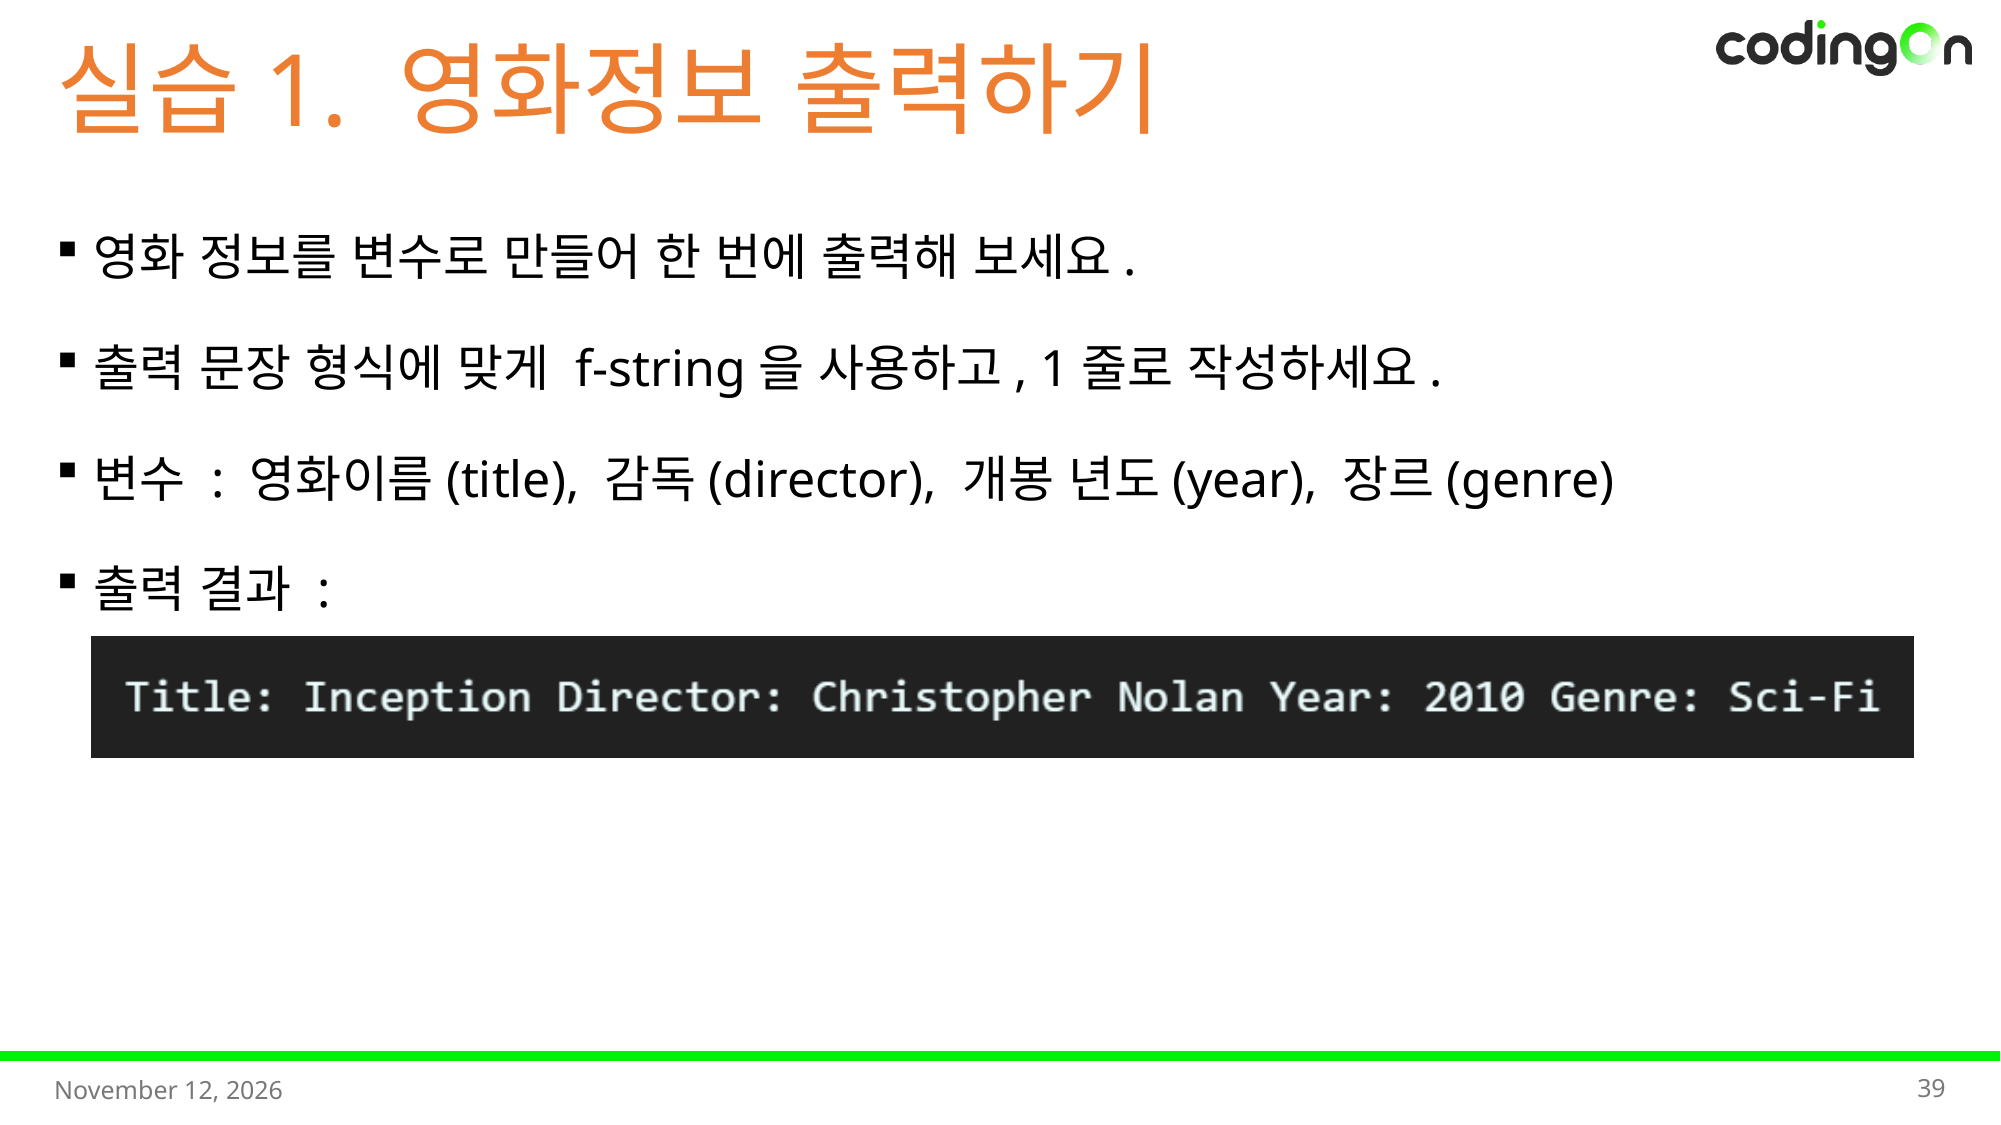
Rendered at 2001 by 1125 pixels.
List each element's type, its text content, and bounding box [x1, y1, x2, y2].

list 영화 정보를 변수로 만들어 한 번에 출력해 보세요. 출력 문장 형식에 맞게 f-string을 사용하고, 1줄로 작성하세요. 변수 : 영화이름(title), 감독(director), 개봉 년도(year), 장르(genre) 출력 결과 : [41, 187, 1951, 637]
text_box 실습1. 영화정보 출력하기 [41, 0, 1767, 188]
picture [1767, 20, 1972, 76]
picture [91, 636, 1914, 758]
slide_number 2025년 11월 [39, 1061, 490, 1122]
slide_number 39 [1510, 1059, 1961, 1120]
